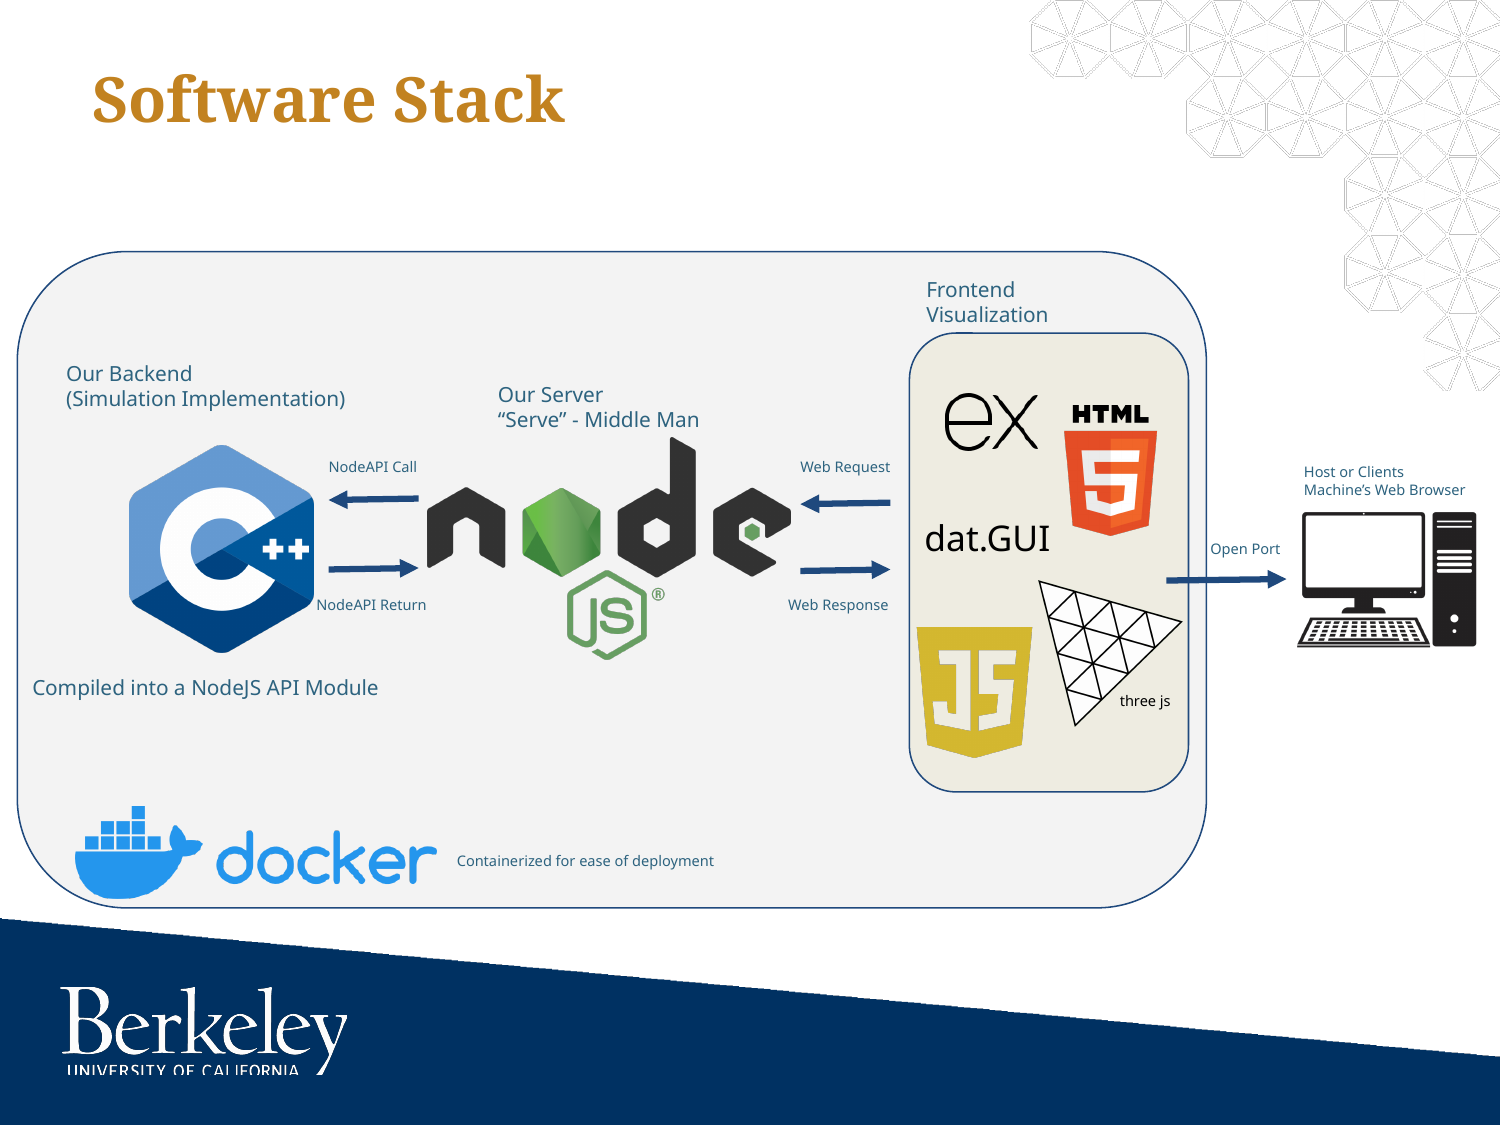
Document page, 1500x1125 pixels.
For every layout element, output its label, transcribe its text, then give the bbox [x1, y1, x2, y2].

picture [1300, 482, 1484, 678]
picture [1029, 0, 1500, 391]
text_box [17, 251, 1300, 909]
picture [0, 918, 1500, 1125]
title Software Stack [77, 76, 684, 143]
text_box Host or Clients Machine’s Web Browser [1304, 448, 1484, 482]
